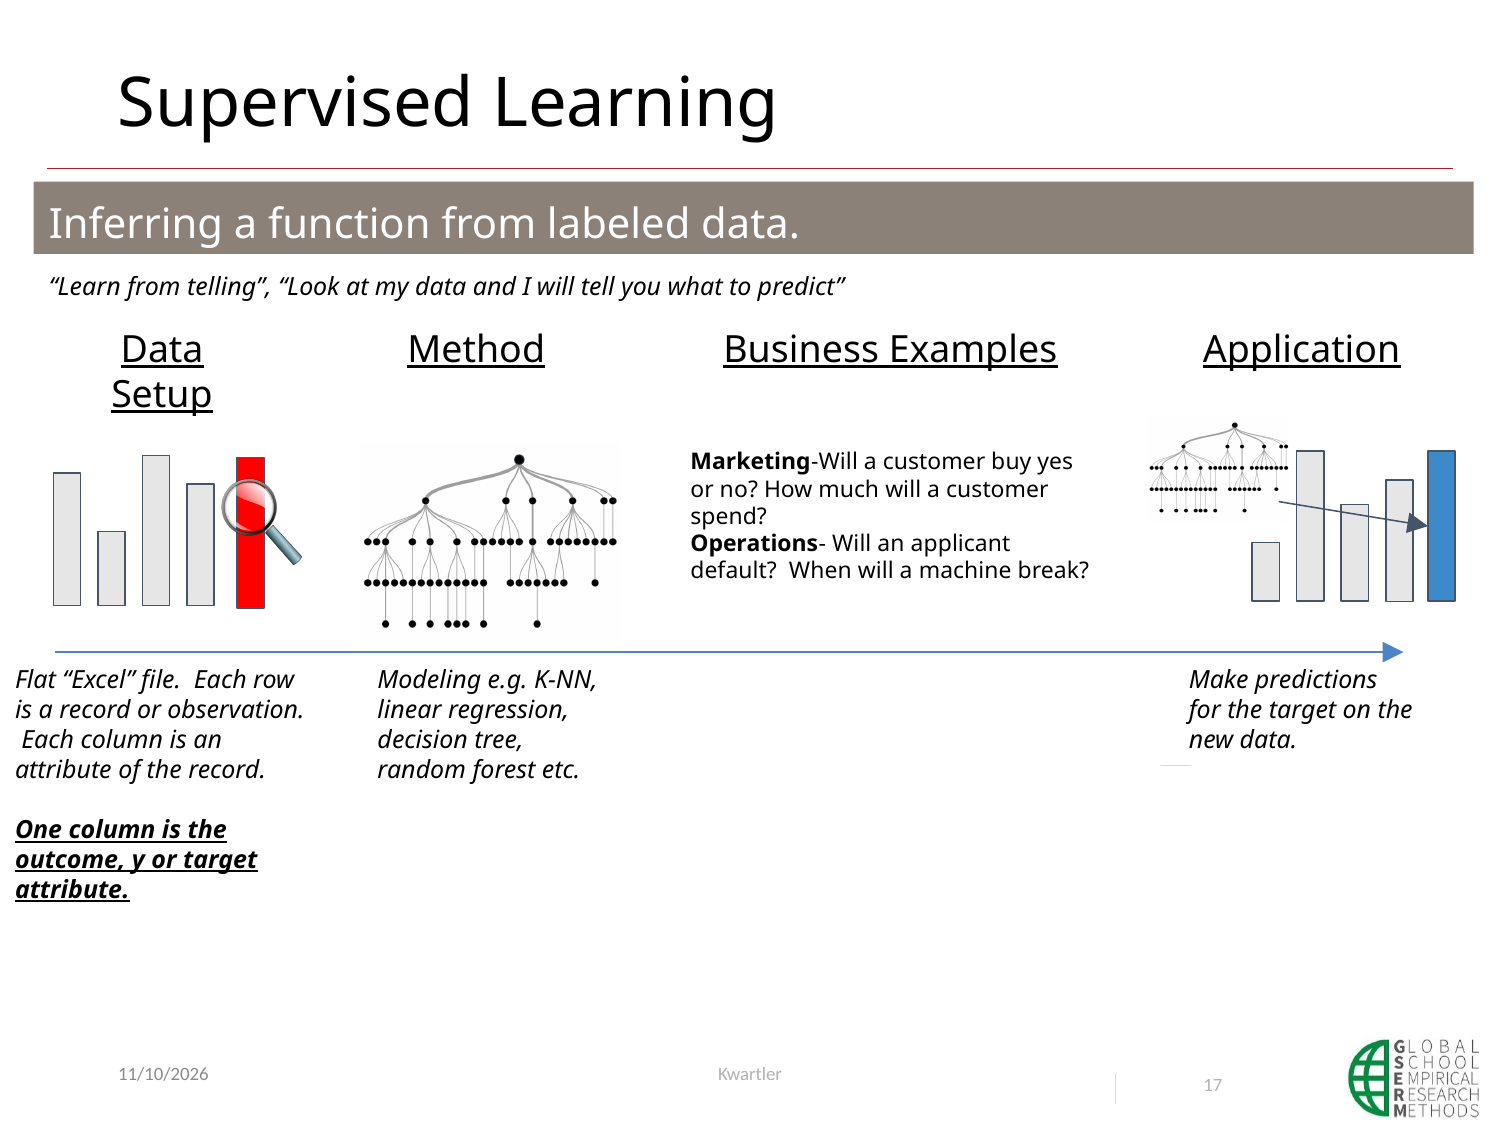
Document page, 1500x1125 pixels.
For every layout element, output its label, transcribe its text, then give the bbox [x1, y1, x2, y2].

text_box “Learn from telling”, “Look at my data and I will tell you what to predict” [33, 255, 1474, 296]
footer Kwartler [496, 1042, 1004, 1103]
text_box Operations- Will an applicant default? When will a machine break? [675, 498, 1106, 614]
text_box Modeling e.g. K-NN, linear regression, decision tree, random forest etc. [362, 653, 620, 804]
text_box Flat “Excel” file. Each row is a record or observation. Each column is an attribute of the record. One column is the outcome, y or target attribute. [0, 649, 326, 939]
text_box Make predictions for the target on the new data. [1173, 648, 1431, 770]
text_box [236, 565, 265, 608]
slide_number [103, 1042, 441, 1103]
text_box Data Setup [64, 309, 260, 381]
text_box Business Examples [668, 309, 1113, 381]
text_box Method [379, 309, 574, 381]
picture [361, 442, 620, 646]
title Supervised Learning [103, 59, 1397, 157]
text_box Marketing-Will a customer buy yes or no? How much will a customer spend? [675, 431, 1106, 498]
text_box Inferring a function from labeled data. [33, 181, 1474, 254]
picture [221, 478, 302, 565]
text_box Application [1170, 309, 1434, 381]
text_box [1148, 416, 1456, 602]
text_box [236, 457, 265, 478]
picture [1342, 1031, 1500, 1120]
slide_number 17 [1188, 1042, 1330, 1103]
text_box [53, 455, 215, 606]
